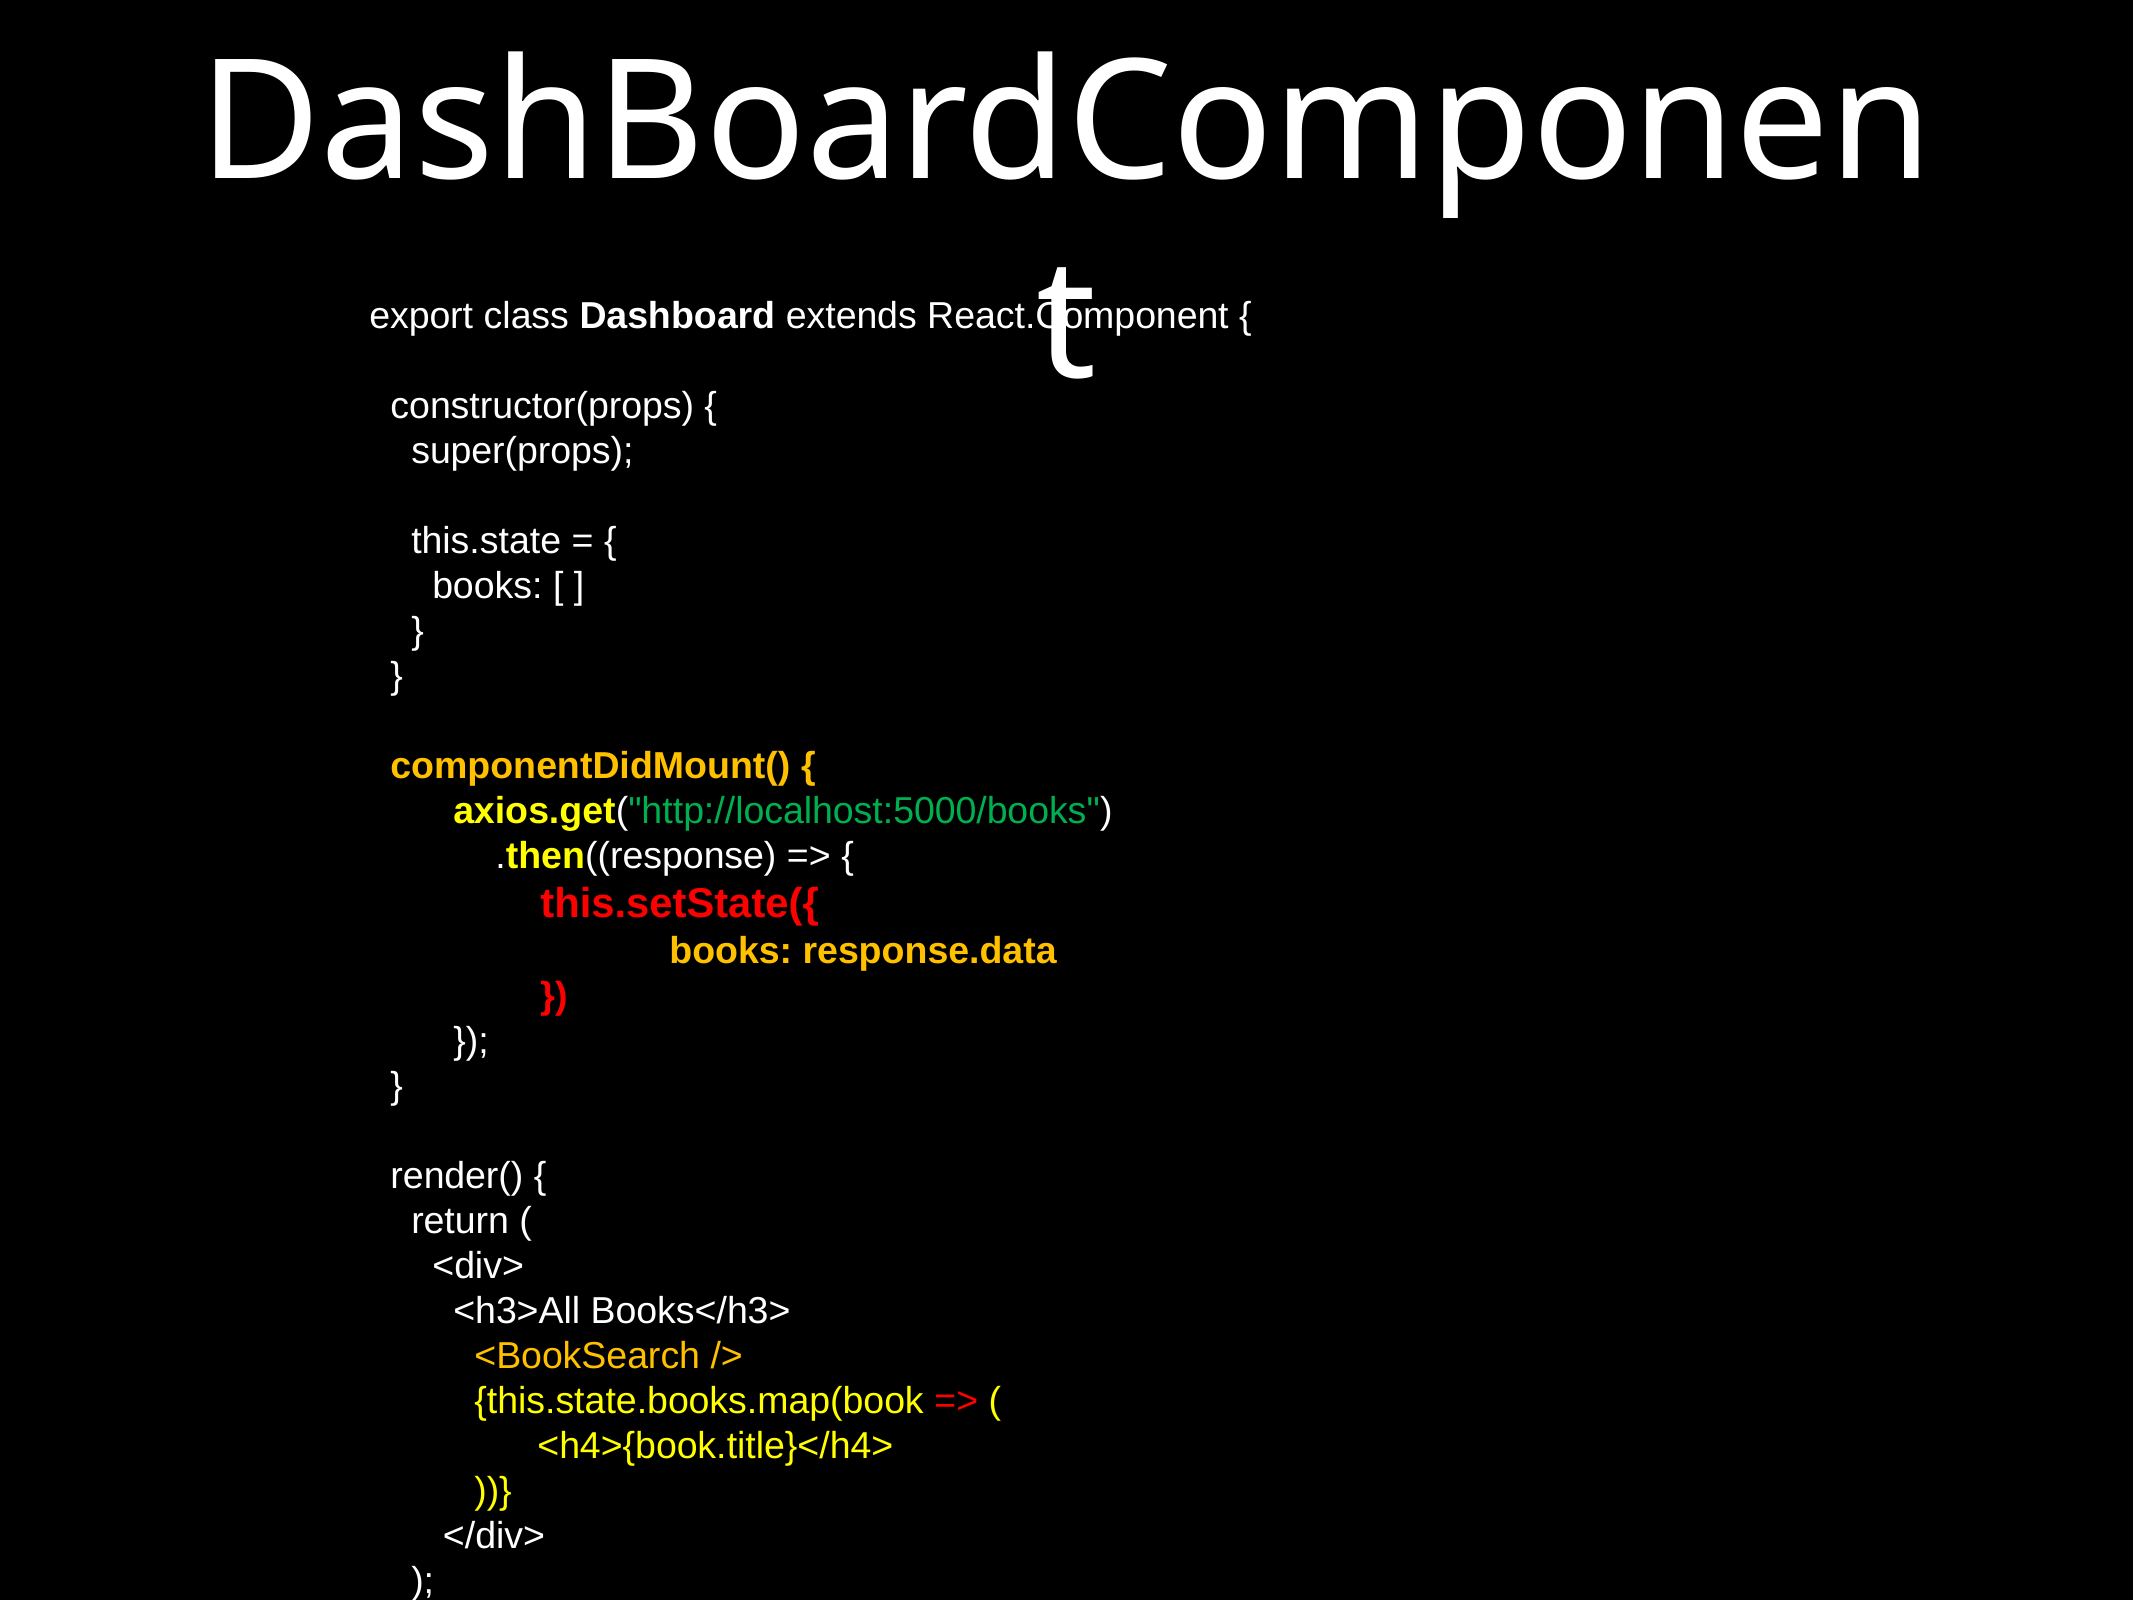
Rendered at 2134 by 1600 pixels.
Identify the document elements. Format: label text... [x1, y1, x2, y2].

text_box export class Dashboard extends React.Component { constructor(props) { super(props); this.state = { books: [ ] } } componentDidMount() { axios.get("http://localhost:5000/books") .then((response) => { this.setState({ books: response.data }) }); } render() { return ( <div> <h3>All Books</h3> <BookSearch /> {this.state.books.map(book => ( <h4>{book.title}</h4> ))} </div> ); } } [354, 452, 1779, 1460]
title DashBoardComponent [156, 34, 1978, 389]
